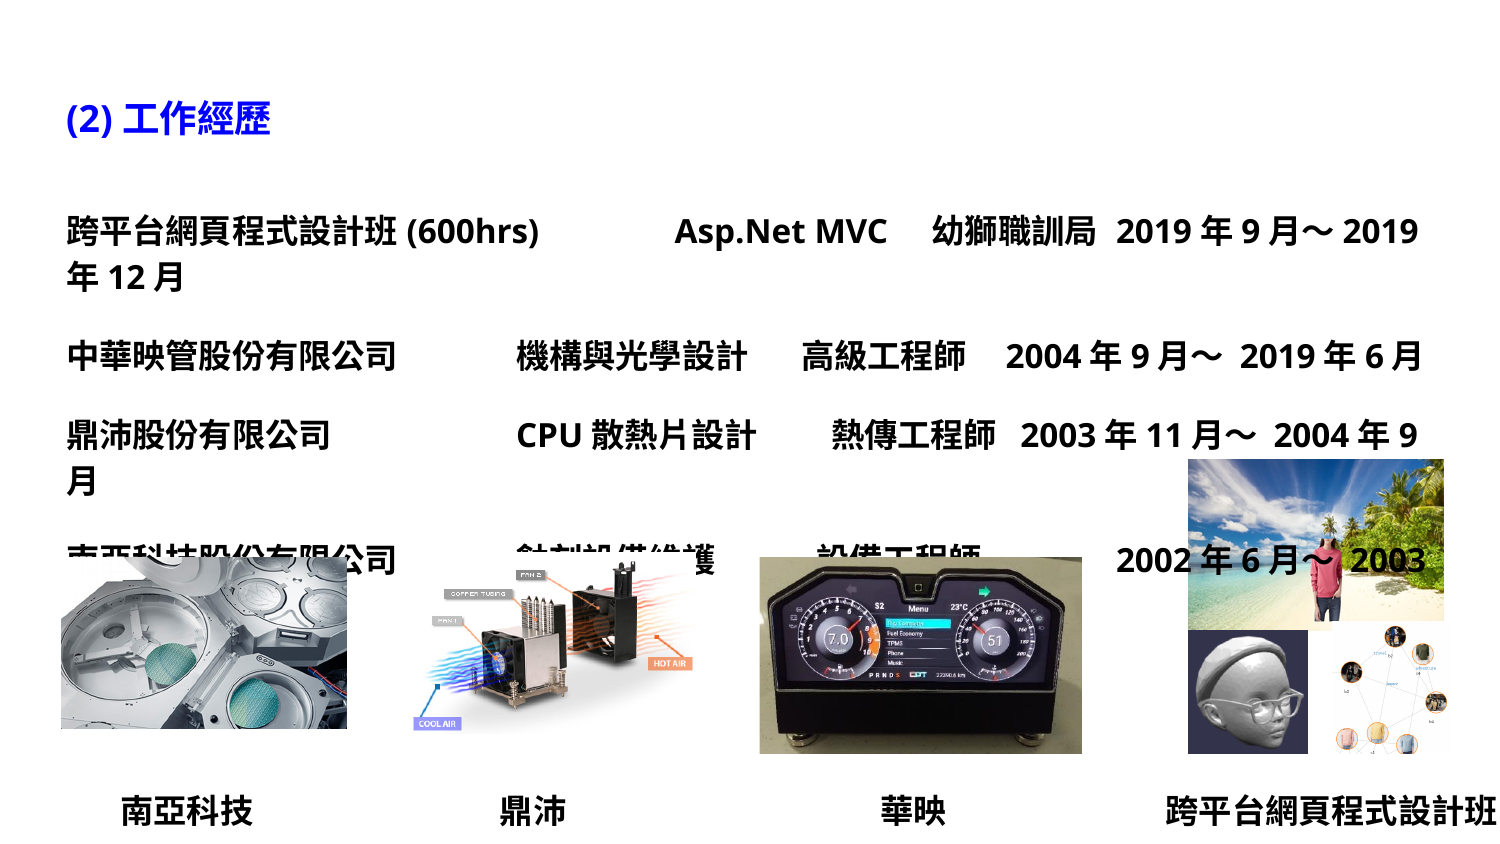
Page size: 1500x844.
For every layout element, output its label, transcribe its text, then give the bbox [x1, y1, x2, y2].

picture [61, 557, 347, 729]
list 跨平台網頁程式設計班(600hrs) Asp.Net MVC 幼獅職訓局 2019年9月～2019年12月 中華映管股份有限公司 機構與光學設計 高級工程師 2004年9月～ 2019年6月 鼎沛股份有限公司 CPU散熱片設計 熱傳工程師 2003年11月～ 2004年9月 南亞科技股份有限公司 蝕刻設備維護 設備工程師 2002年6月～ 2003年 6月 [51, 189, 1449, 503]
picture [759, 557, 1083, 754]
picture [1187, 459, 1452, 754]
text_box 華映 [865, 769, 977, 831]
text_box 南亞科技 [105, 769, 303, 831]
title (2)工作經歷 [51, 72, 1449, 176]
text_box 跨平台網頁程式設計班 [1150, 769, 1500, 831]
text_box 鼎沛 [484, 769, 596, 831]
picture [410, 551, 696, 734]
